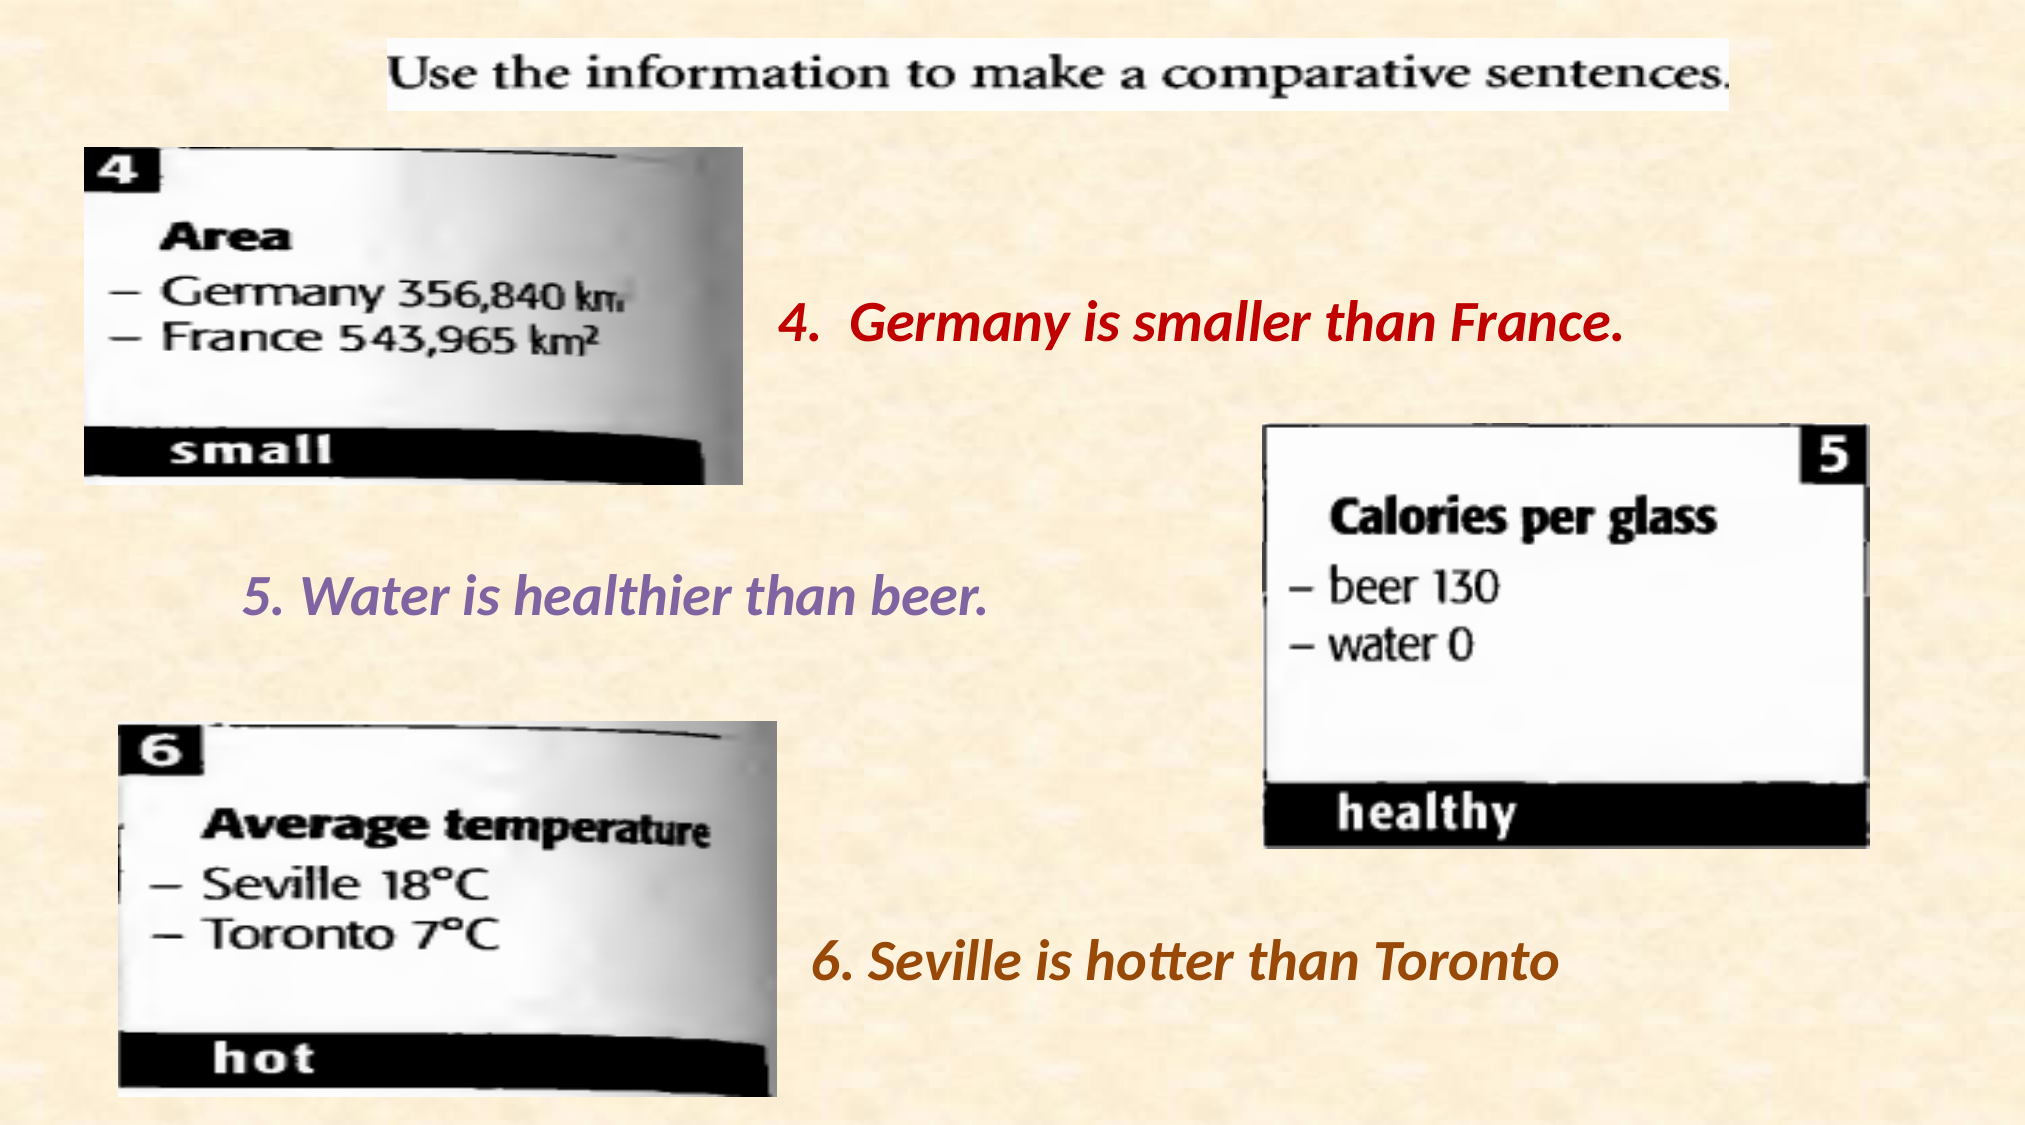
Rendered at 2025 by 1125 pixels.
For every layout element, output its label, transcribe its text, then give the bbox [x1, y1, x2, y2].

text_box 5. Water is healthier than beer. [226, 549, 1138, 635]
text_box 4. Germany is smaller than France. [763, 275, 1849, 361]
picture [0, 0, 2025, 1125]
text_box 6. Seville is hotter than Toronto [795, 914, 1813, 1000]
